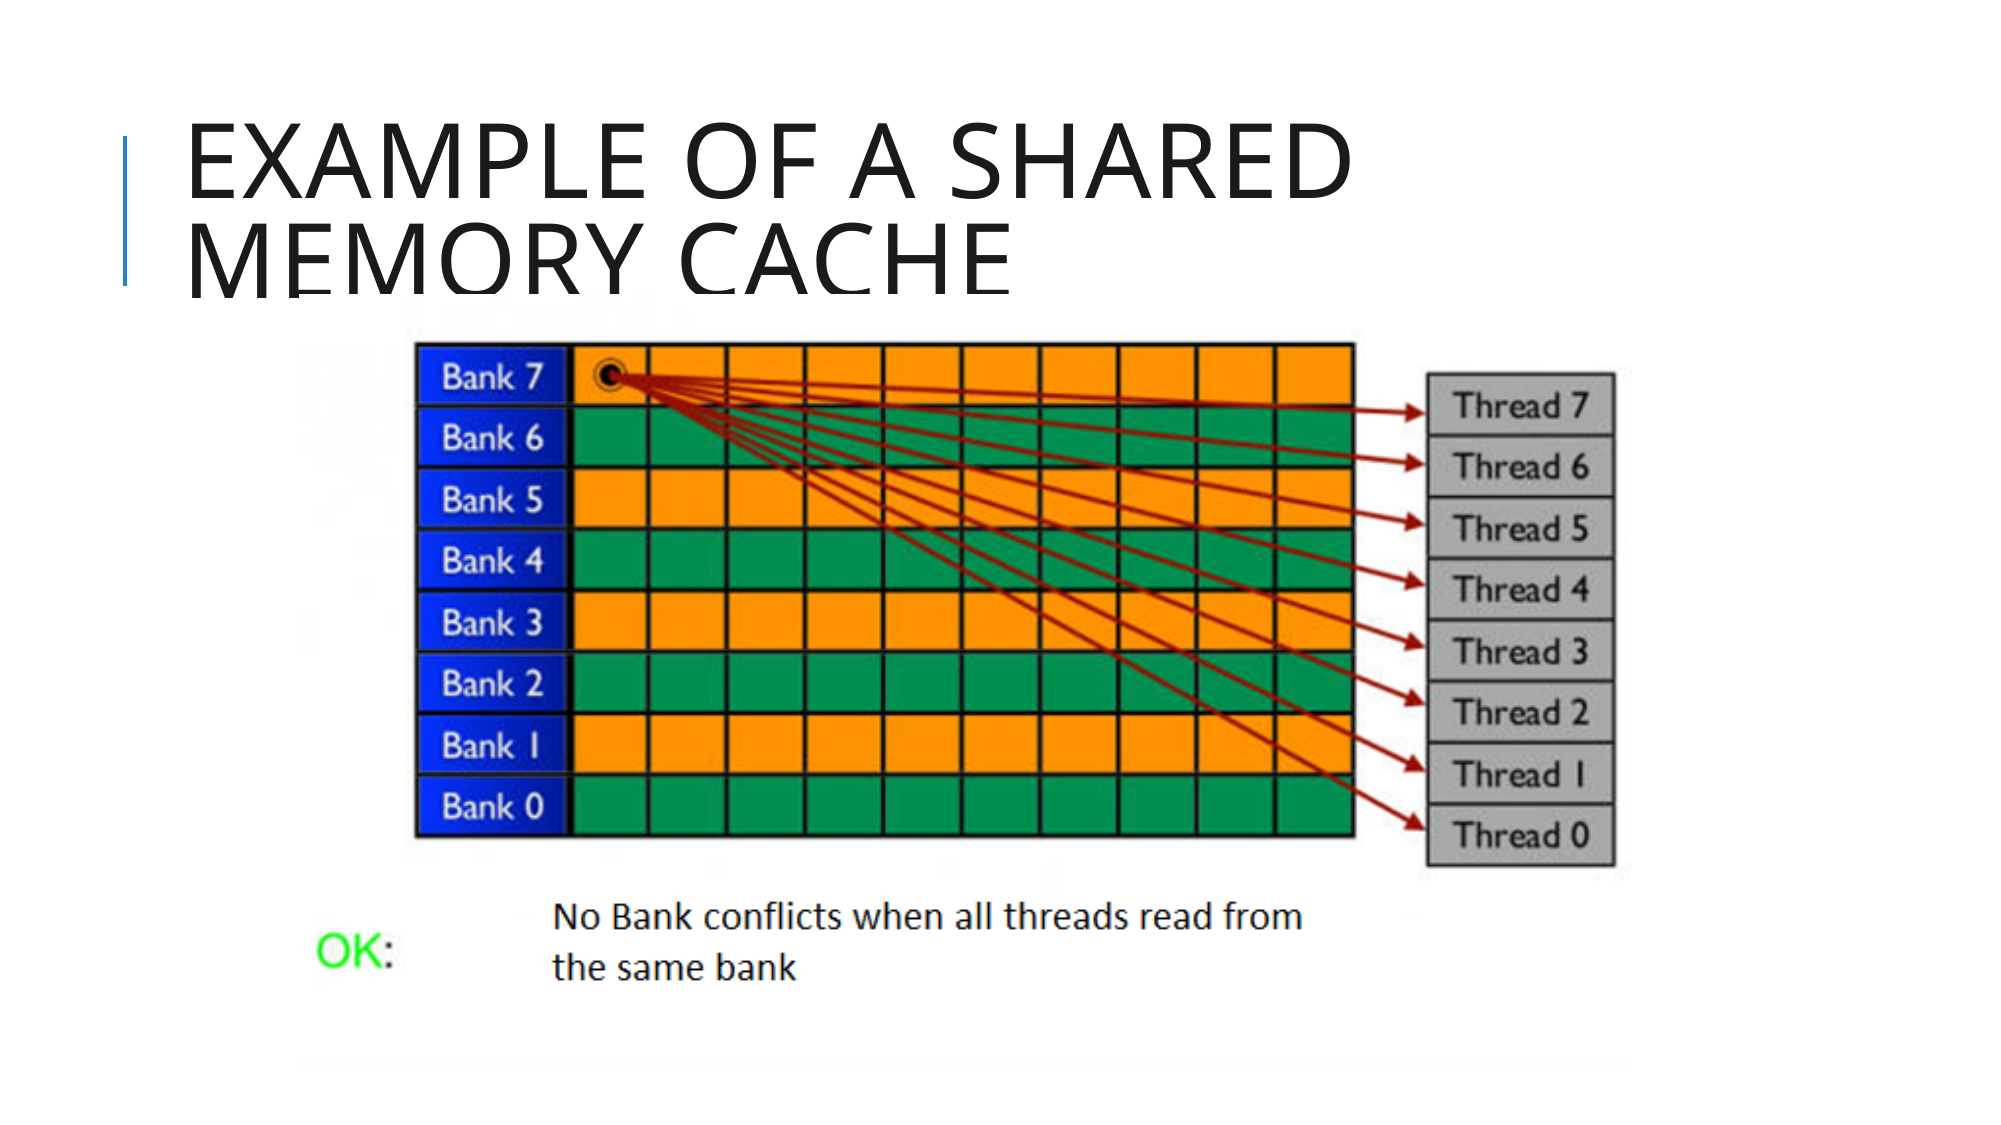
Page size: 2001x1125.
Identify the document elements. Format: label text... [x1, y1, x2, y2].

title Example of a shared memory cache [168, 96, 1763, 342]
picture [298, 293, 1632, 1072]
